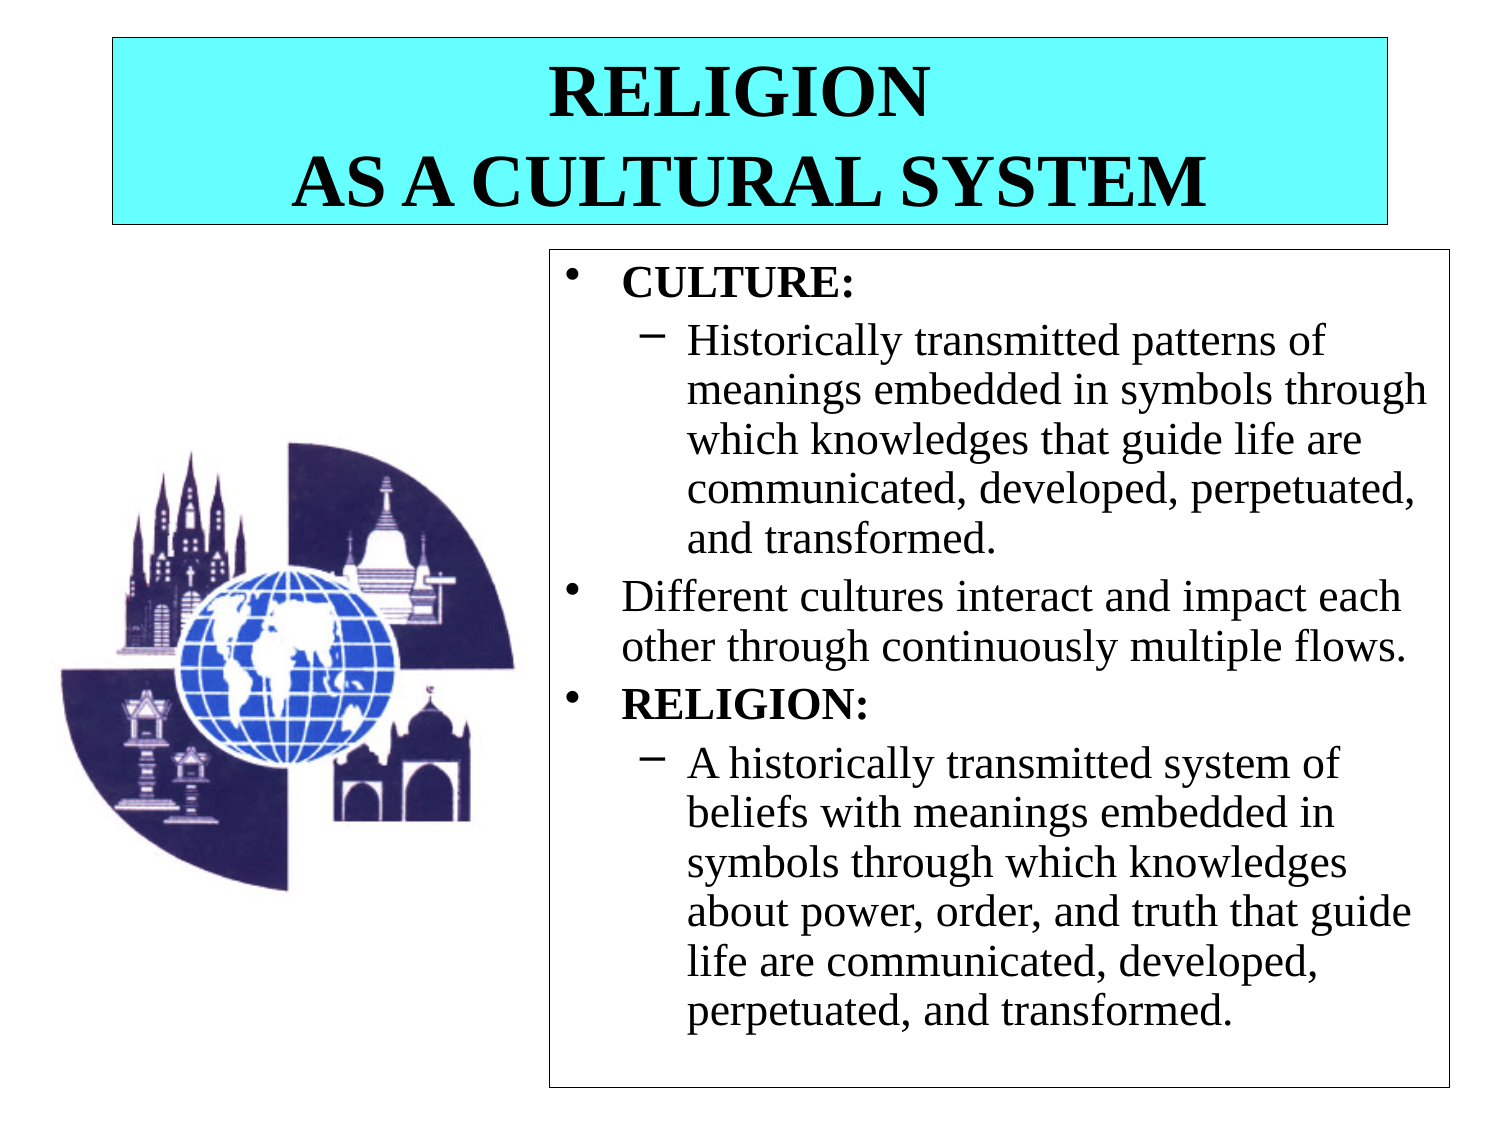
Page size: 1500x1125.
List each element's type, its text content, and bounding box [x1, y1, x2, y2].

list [49, 437, 526, 899]
list CULTURE: Historically transmitted patterns of meanings embedded in symbols through which knowledges that guide life are communicated, developed, perpetuated, and transformed. Different cultures interact and impact each other through continuously multiple flows. RELIGION: A historically transmitted system of beliefs with meanings embedded in symbols through which knowledges about power, order, and truth that guide life are communicated, developed, perpetuated, and transformed. [549, 249, 1450, 1088]
title RELIGION AS A CULTURAL SYSTEM [112, 37, 1388, 225]
